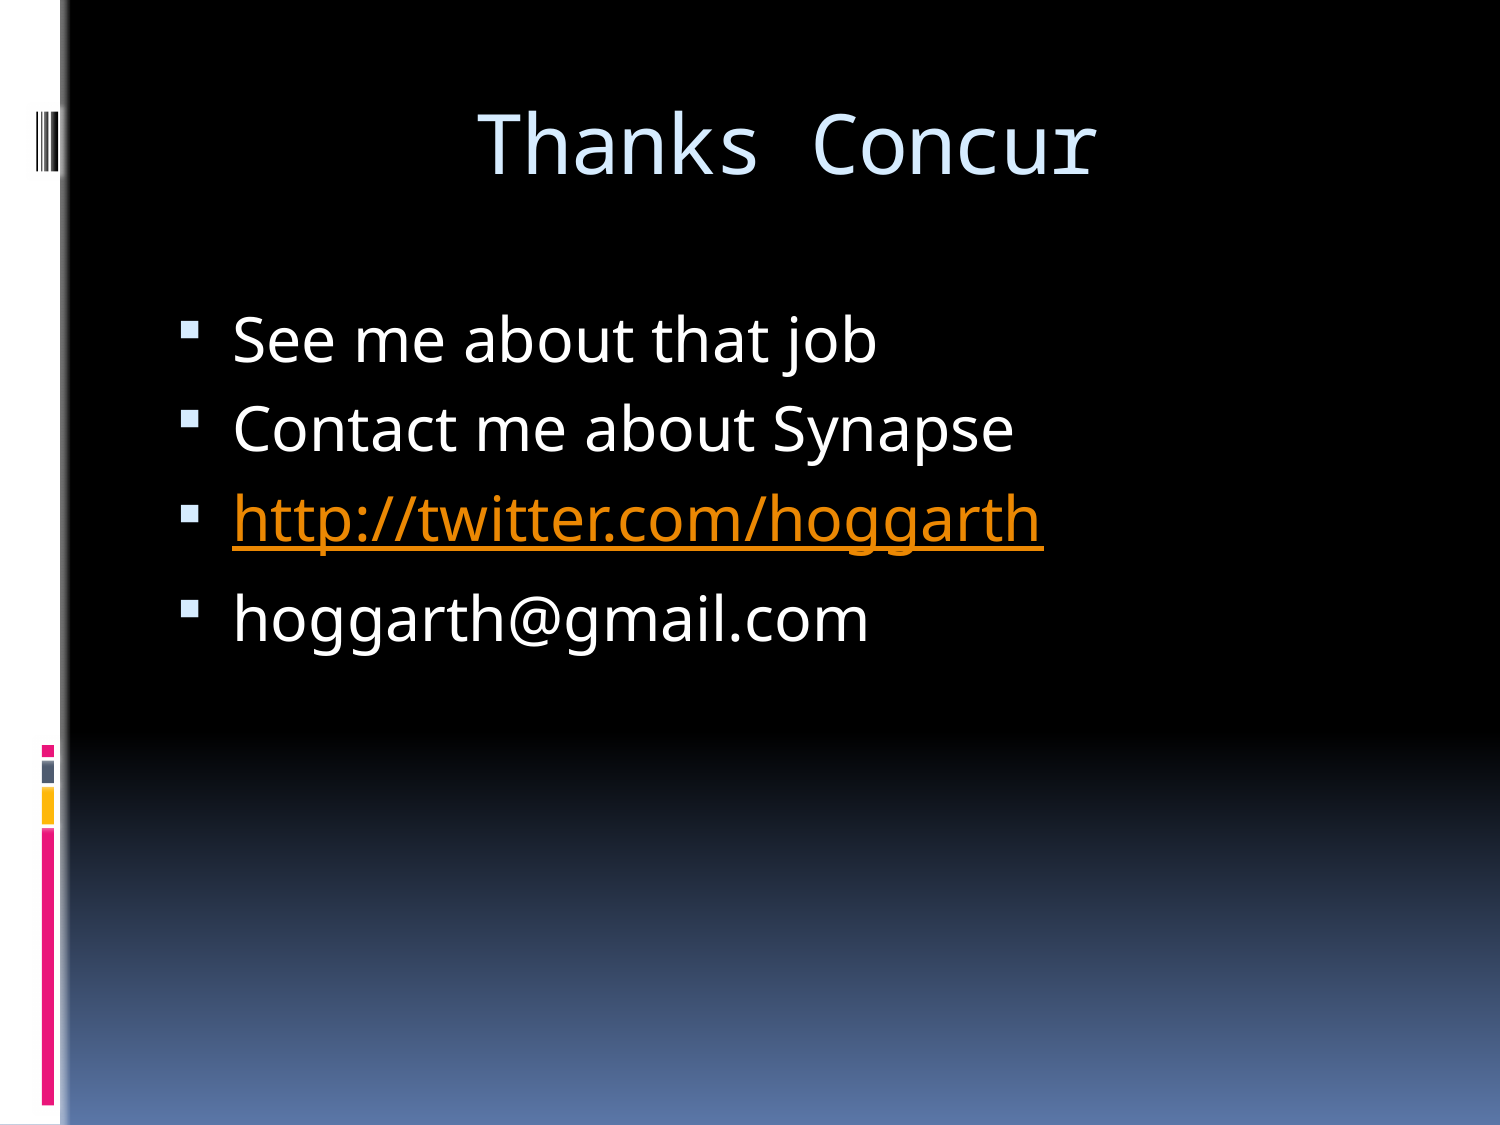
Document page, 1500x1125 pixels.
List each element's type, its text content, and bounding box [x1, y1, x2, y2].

title Thanks Concur [150, 83, 1425, 234]
list See me about that job Contact me about Synapse http://twitter.com/hoggarth hoggarth@gmail.com [150, 292, 1425, 1043]
